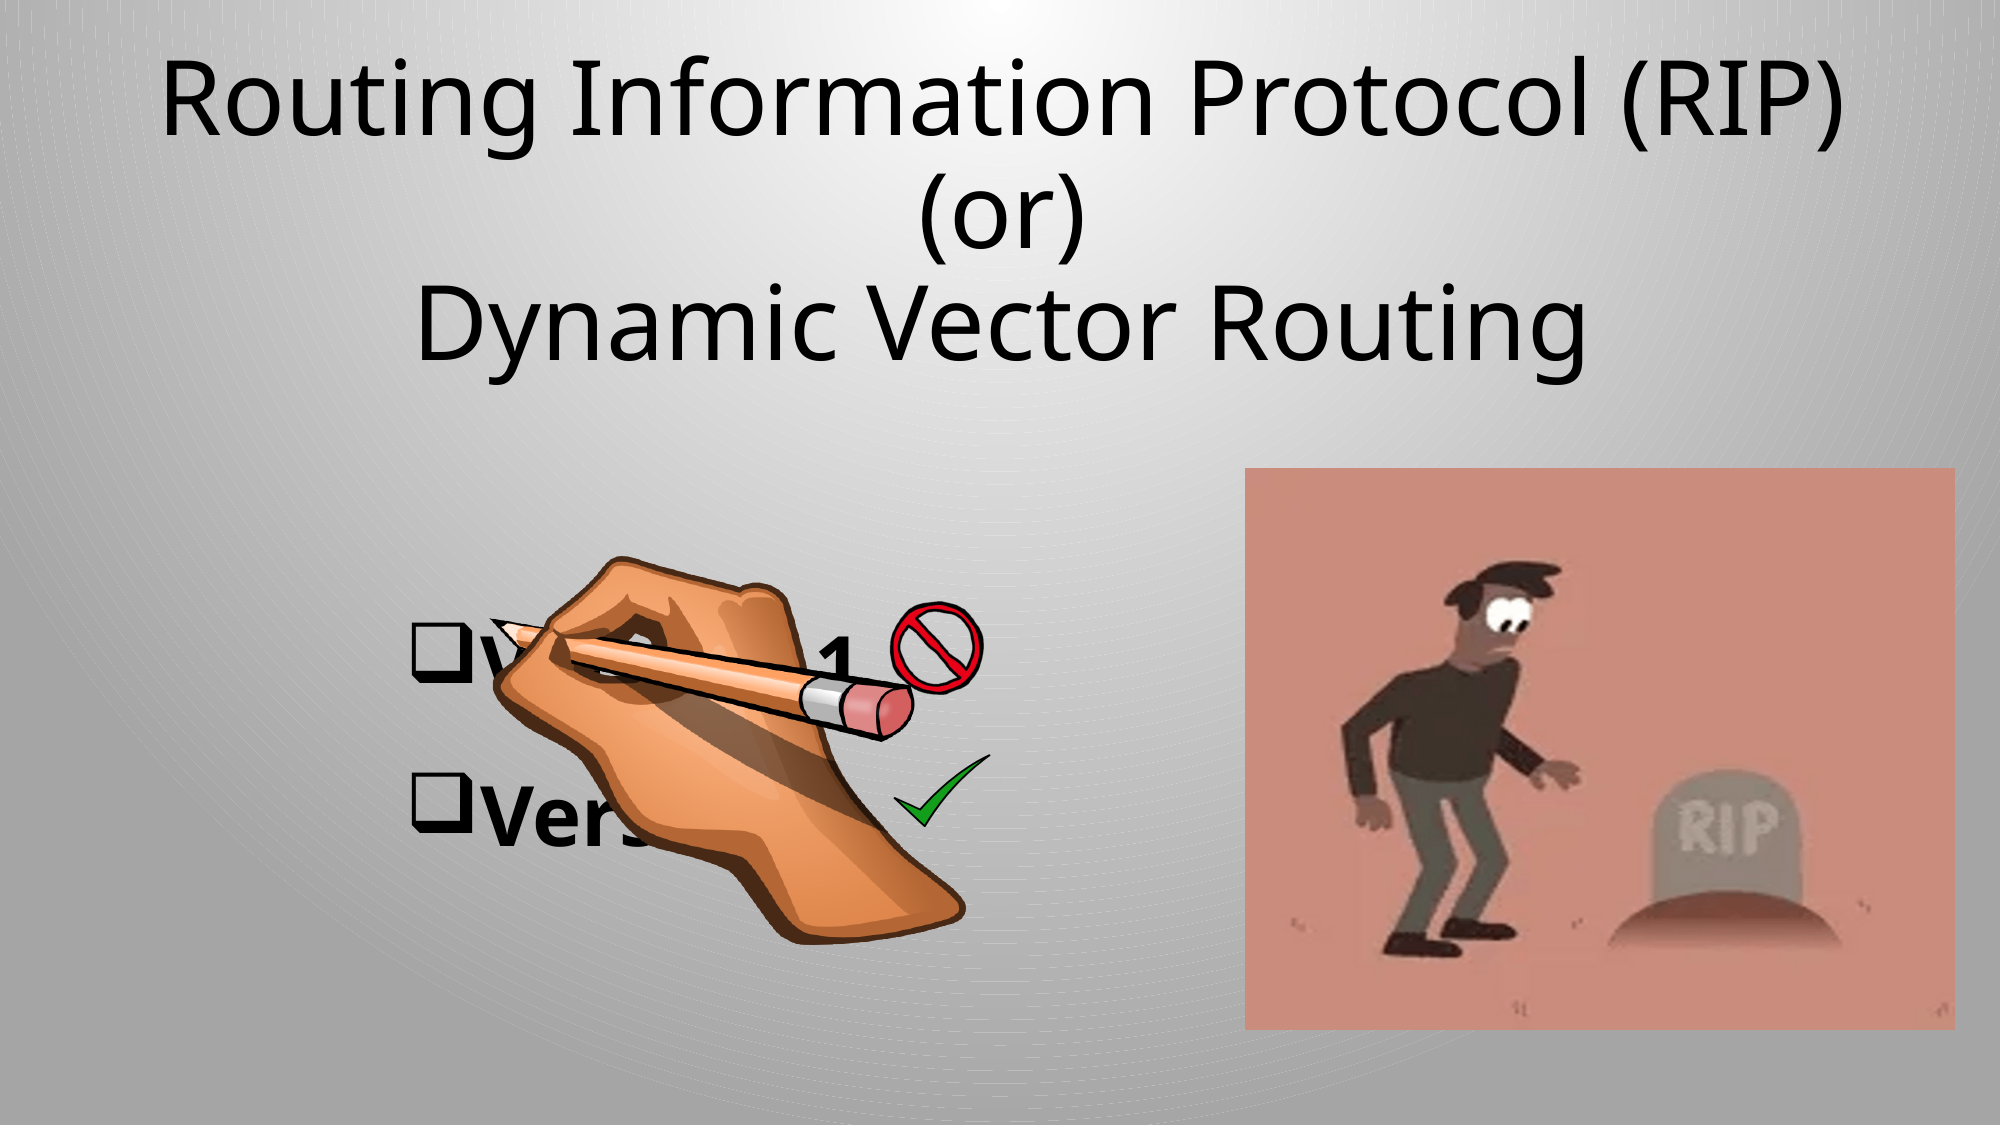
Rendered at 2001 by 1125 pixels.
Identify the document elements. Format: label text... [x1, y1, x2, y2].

title Routing Information Protocol (RIP) (or) Dynamic Vector Routing [95, 18, 1910, 411]
picture [1245, 468, 1955, 1030]
picture [489, 556, 1076, 945]
text_box Version 1 Version 2 [360, 556, 489, 871]
